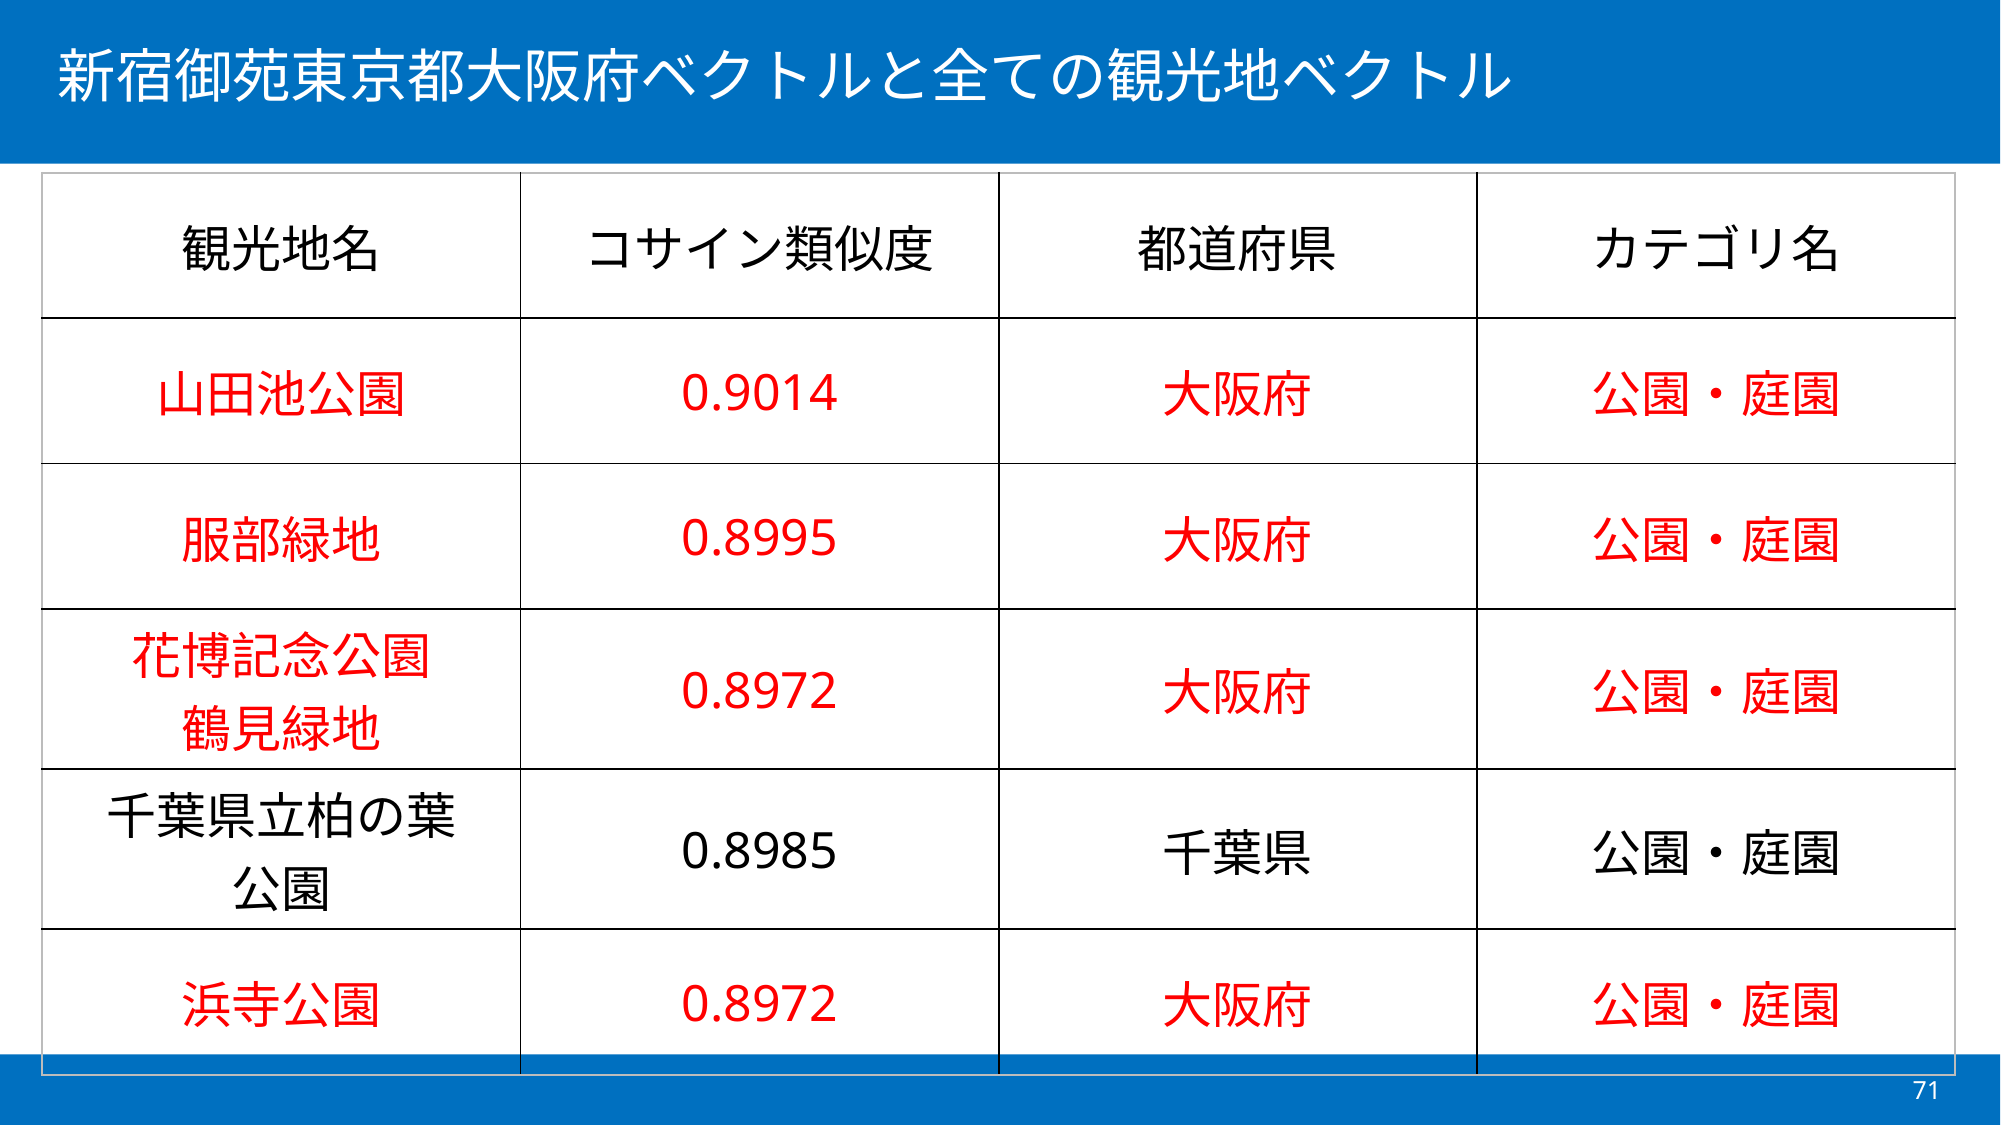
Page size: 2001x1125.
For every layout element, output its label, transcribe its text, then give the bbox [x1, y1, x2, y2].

slide_number 71 [1506, 1061, 1957, 1122]
table_cell 0.9014 [521, 319, 998, 463]
table_header カテゴリ名 [1478, 174, 1954, 317]
table_cell 公園・庭園 [1478, 930, 1954, 1074]
table_cell 千葉県立柏の葉 公園 [43, 770, 520, 928]
table_header コサイン類似度 [521, 174, 998, 317]
table_cell 公園・庭園 [1478, 610, 1954, 768]
table_cell 千葉県 [1000, 770, 1476, 928]
table_cell 0.8972 [521, 930, 998, 1074]
table_cell 公園・庭園 [1478, 770, 1954, 928]
table_cell 0.8995 [521, 464, 998, 608]
table_cell 0.8972 [521, 610, 998, 768]
table_cell 0.8985 [521, 770, 998, 928]
table_cell 山田池公園 [43, 319, 520, 463]
table_cell 大阪府 [1000, 610, 1476, 768]
table_cell 花博記念公園 鶴見緑地 [43, 610, 520, 768]
table_cell 大阪府 [1000, 930, 1476, 1074]
table_cell 大阪府 [1000, 464, 1476, 608]
table_cell 浜寺公園 [43, 930, 520, 1074]
table_header 観光地名 [43, 174, 520, 317]
table_cell 大阪府 [1000, 319, 1476, 463]
table_cell 公園・庭園 [1478, 319, 1954, 463]
table_cell 服部緑地 [43, 464, 520, 608]
table_header 都道府県 [1000, 174, 1476, 317]
table_cell 公園・庭園 [1478, 464, 1954, 608]
